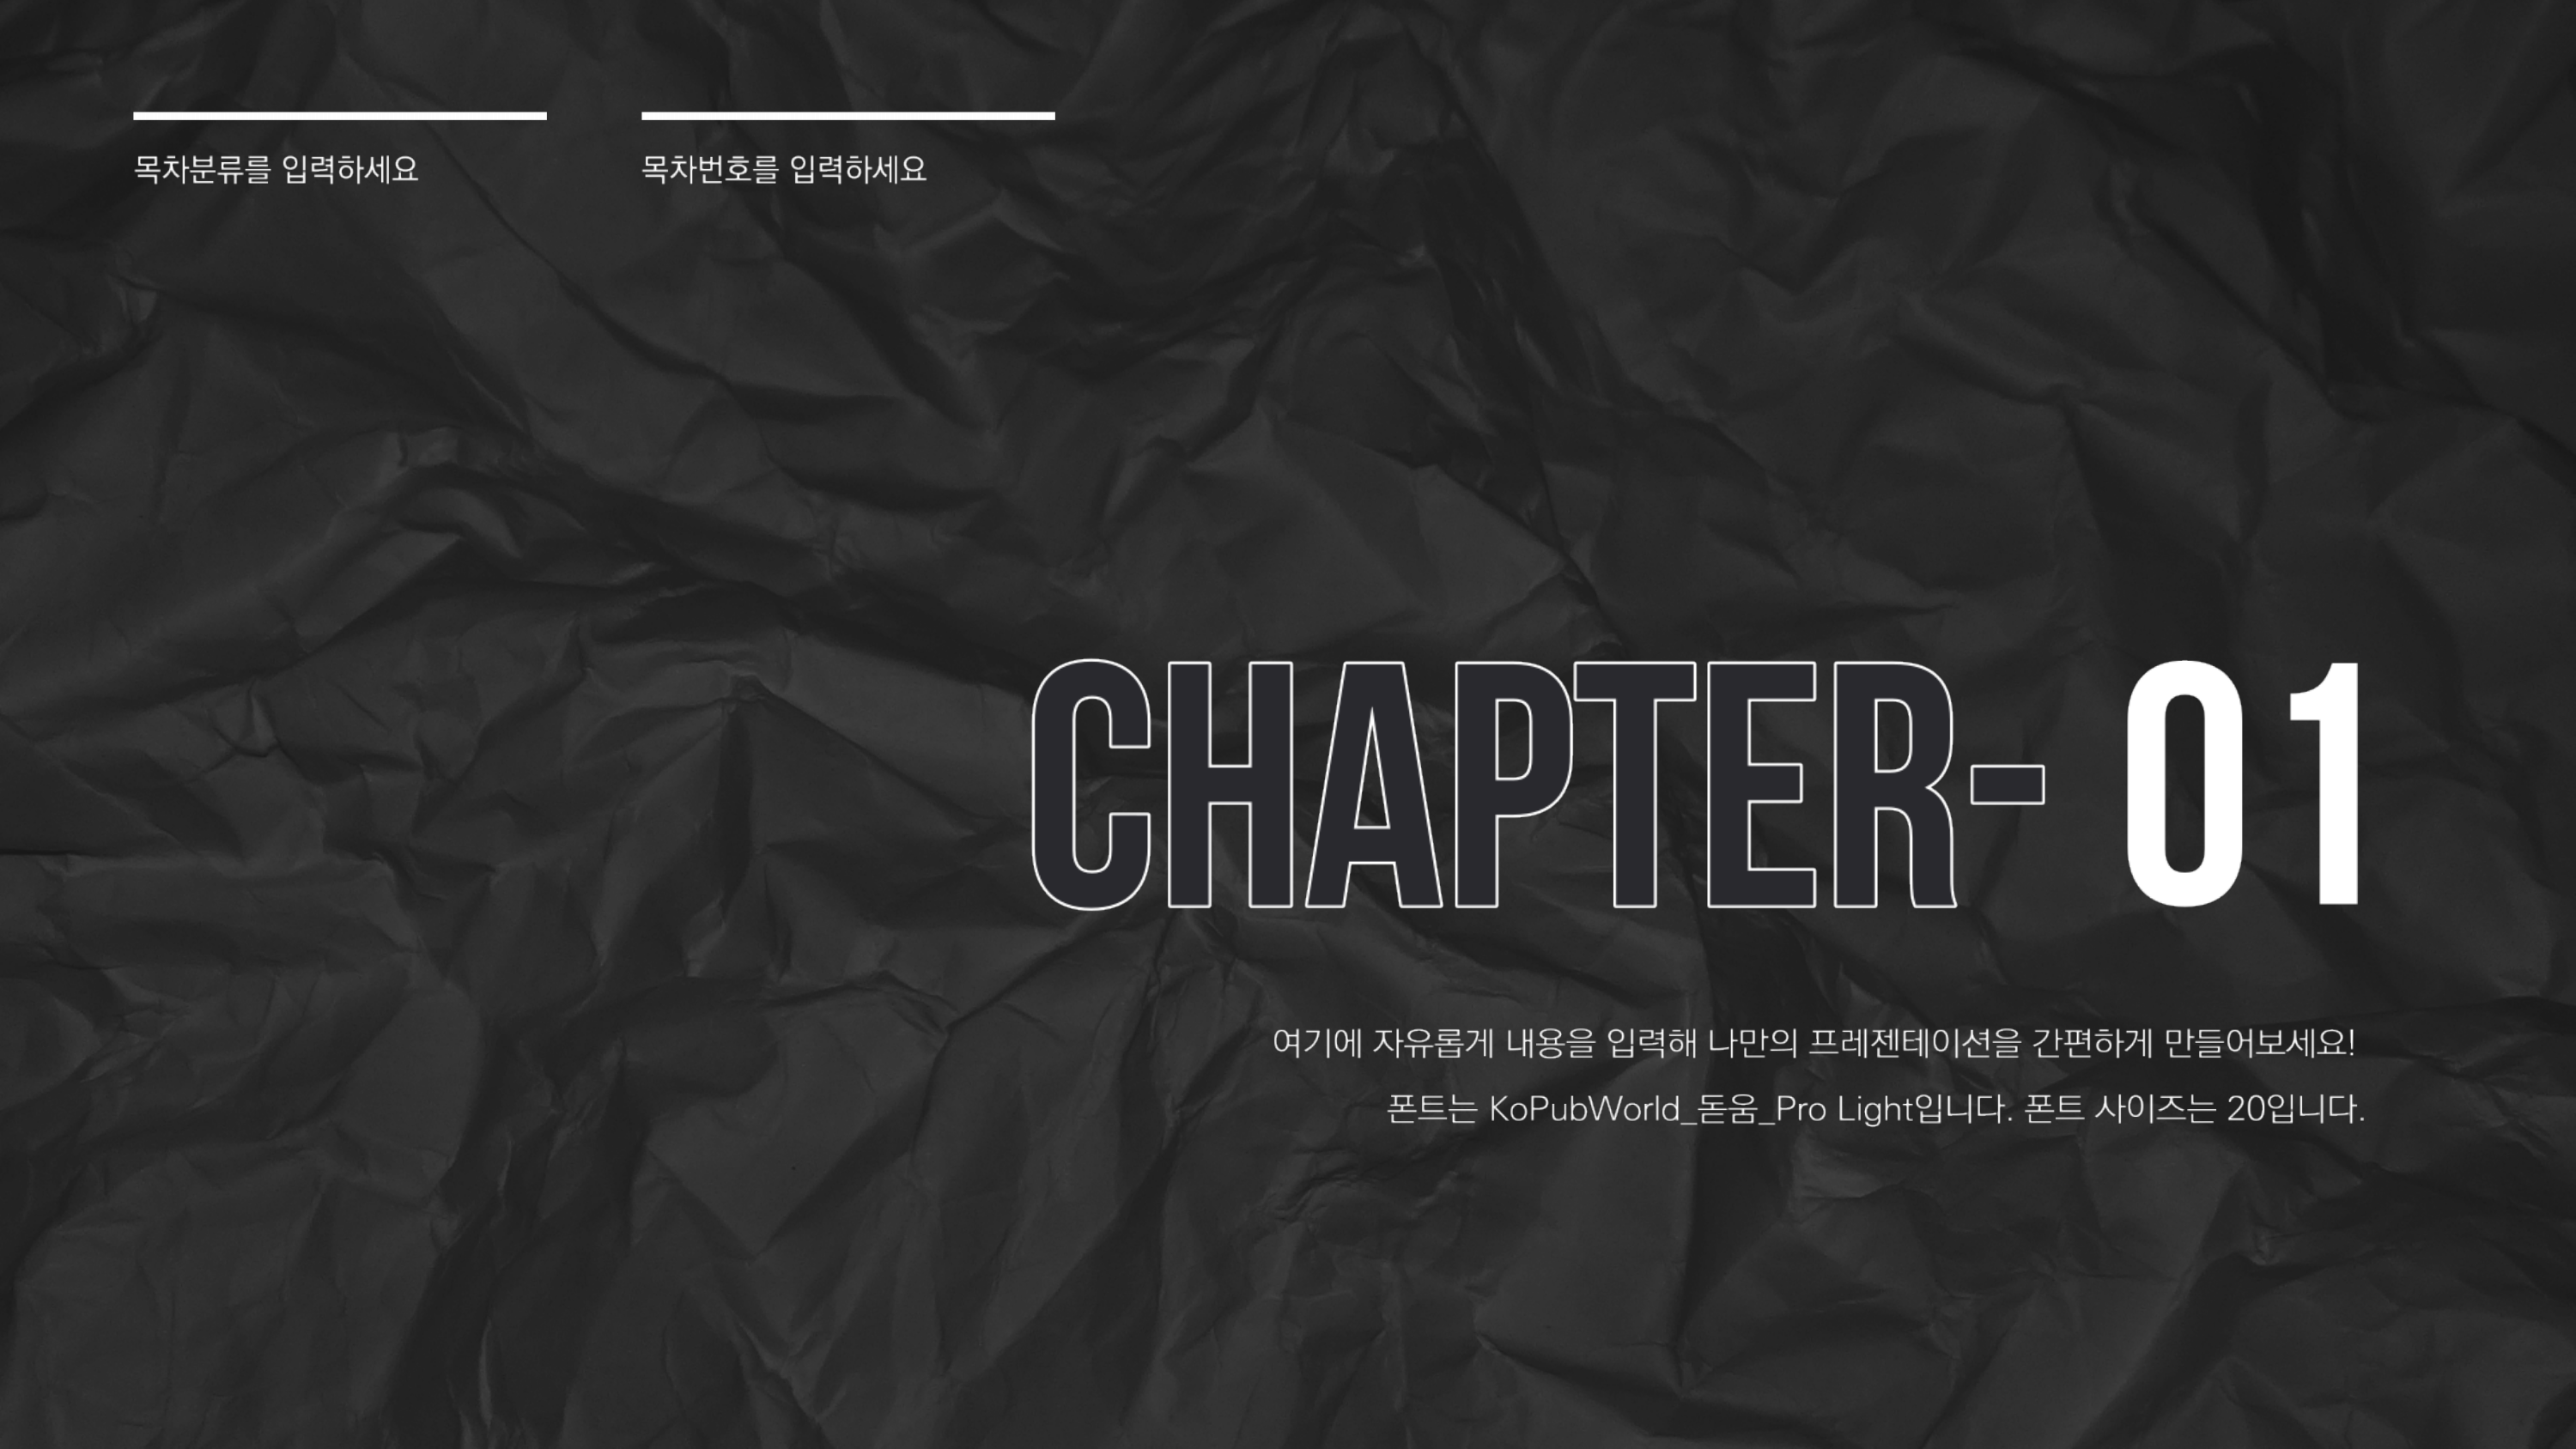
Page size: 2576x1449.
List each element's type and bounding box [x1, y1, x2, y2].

text_box [133, 112, 548, 120]
picture [636, 142, 942, 200]
text_box [0, 0, 2576, 1449]
picture [885, 423, 2576, 1387]
text_box [641, 112, 1055, 120]
picture [128, 142, 434, 200]
